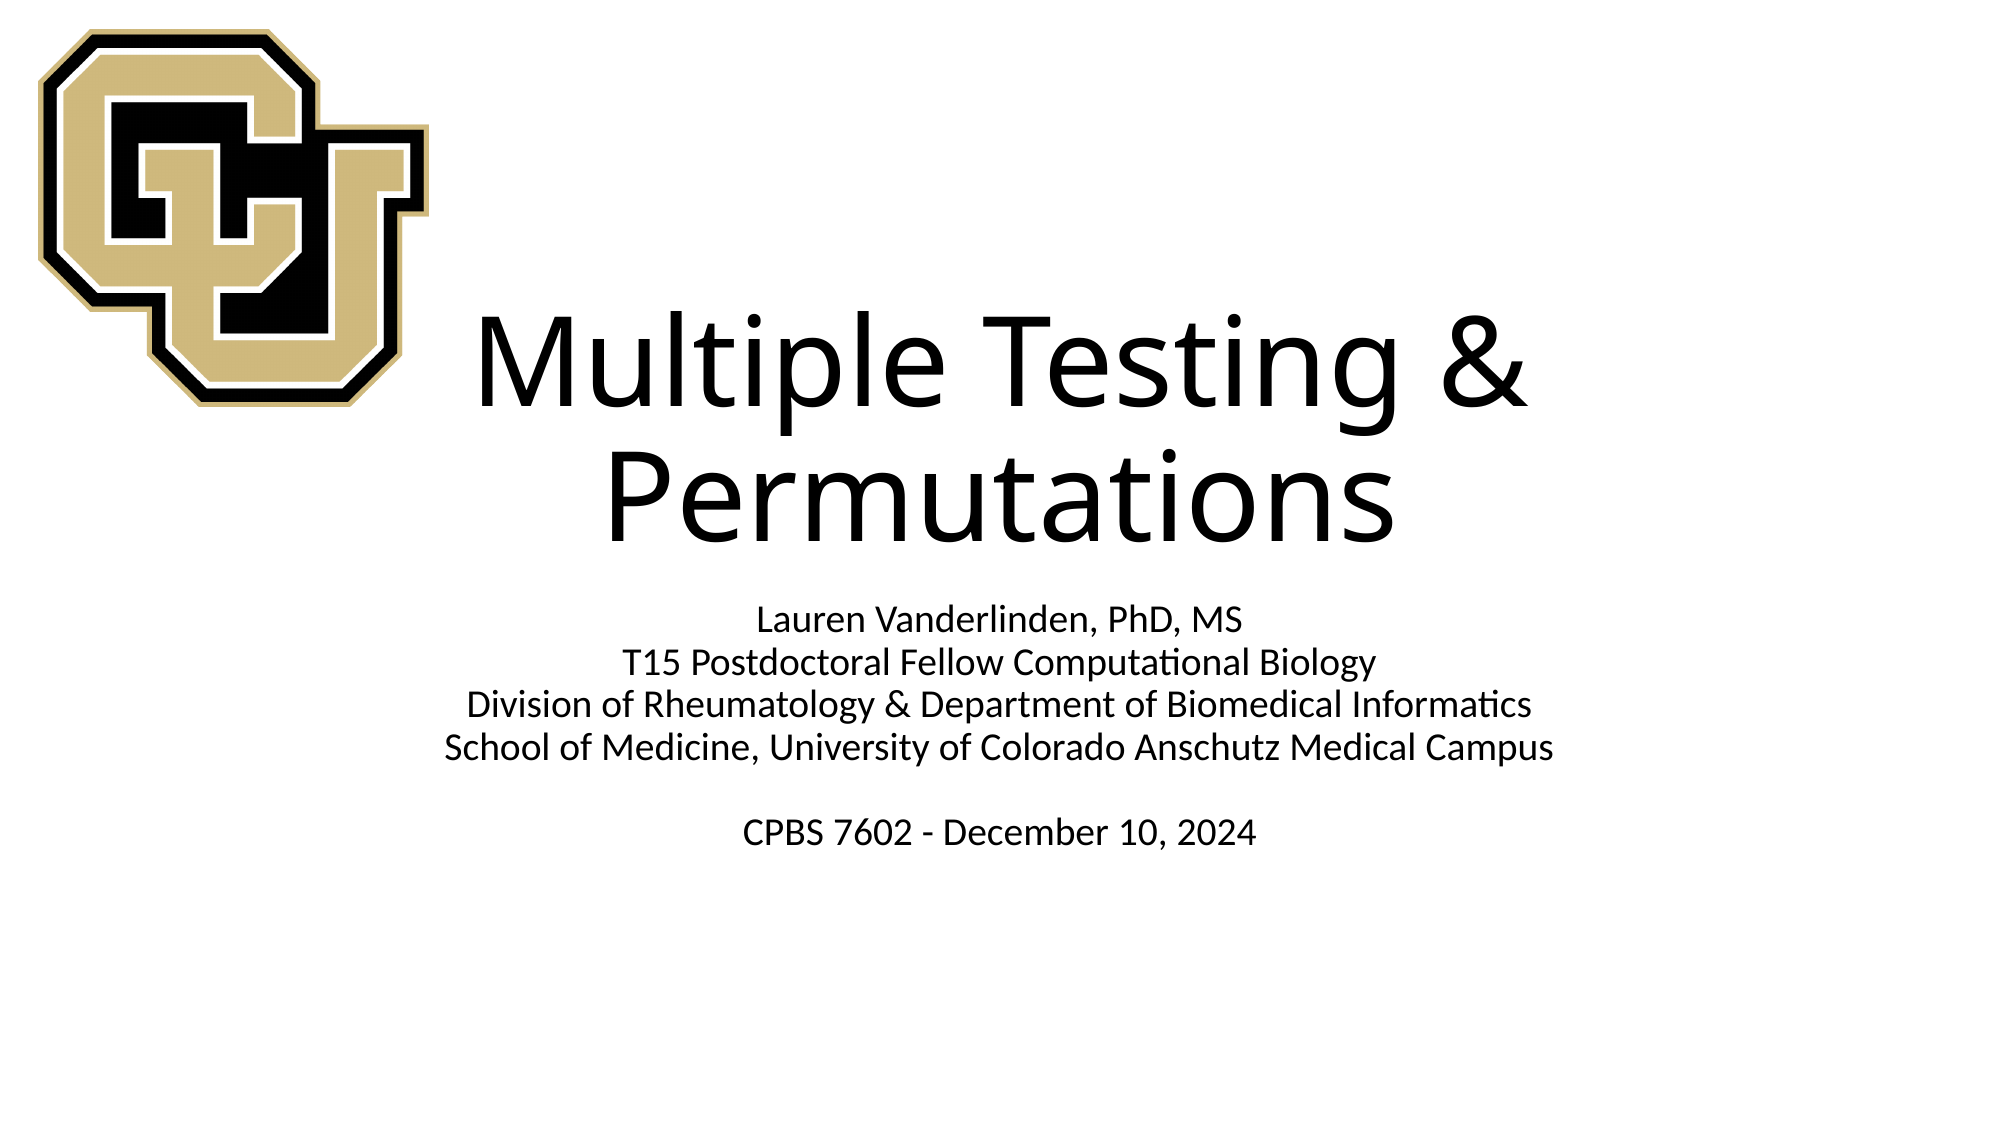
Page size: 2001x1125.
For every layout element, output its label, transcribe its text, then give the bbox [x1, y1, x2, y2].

title Multiple Testing & Permutations [249, 184, 1750, 576]
subtitle Lauren Vanderlinden, PhD, MS T15 Postdoctoral Fellow Computational Biology Division of Rheumatology & Department of Biomedical Informatics School of Medicine, University of Colorado Anschutz Medical Campus CPBS 7602 - December 10, 2024 [249, 590, 1750, 863]
picture [38, 29, 429, 407]
